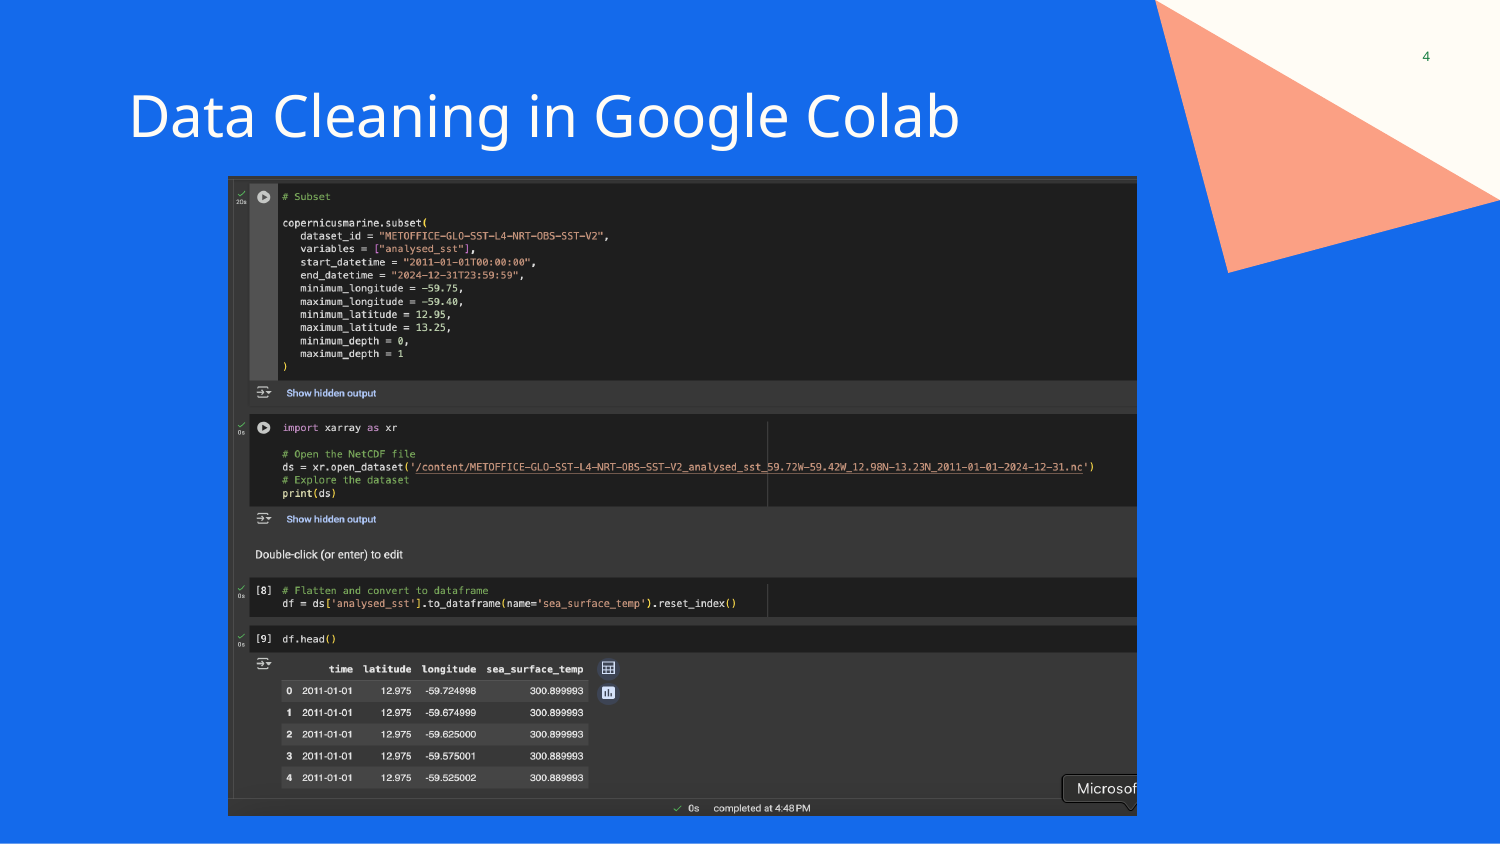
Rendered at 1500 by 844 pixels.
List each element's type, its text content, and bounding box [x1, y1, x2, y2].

title Data Cleaning in Google Colab [113, 44, 1008, 165]
picture [227, 176, 1137, 817]
slide_number 4 [1355, 33, 1446, 82]
